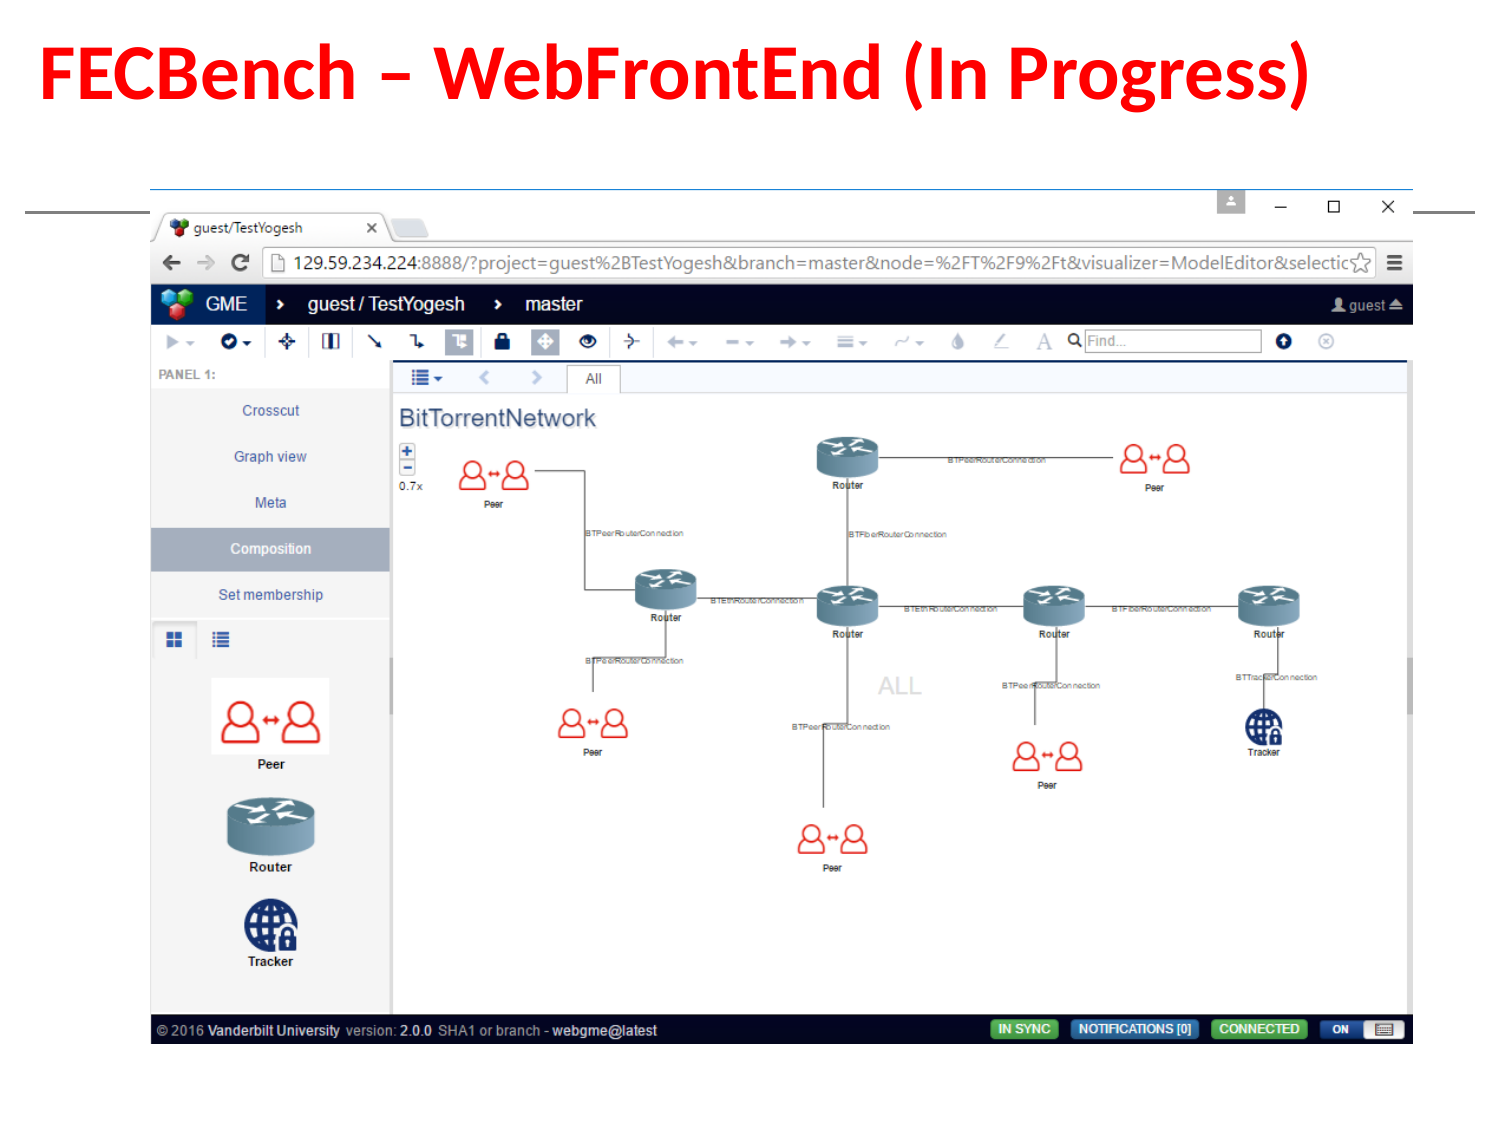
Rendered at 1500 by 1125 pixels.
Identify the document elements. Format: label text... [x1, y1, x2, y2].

picture [149, 188, 1413, 1044]
title FECBench – WebFrontEnd (In Progress) [24, 12, 1475, 200]
